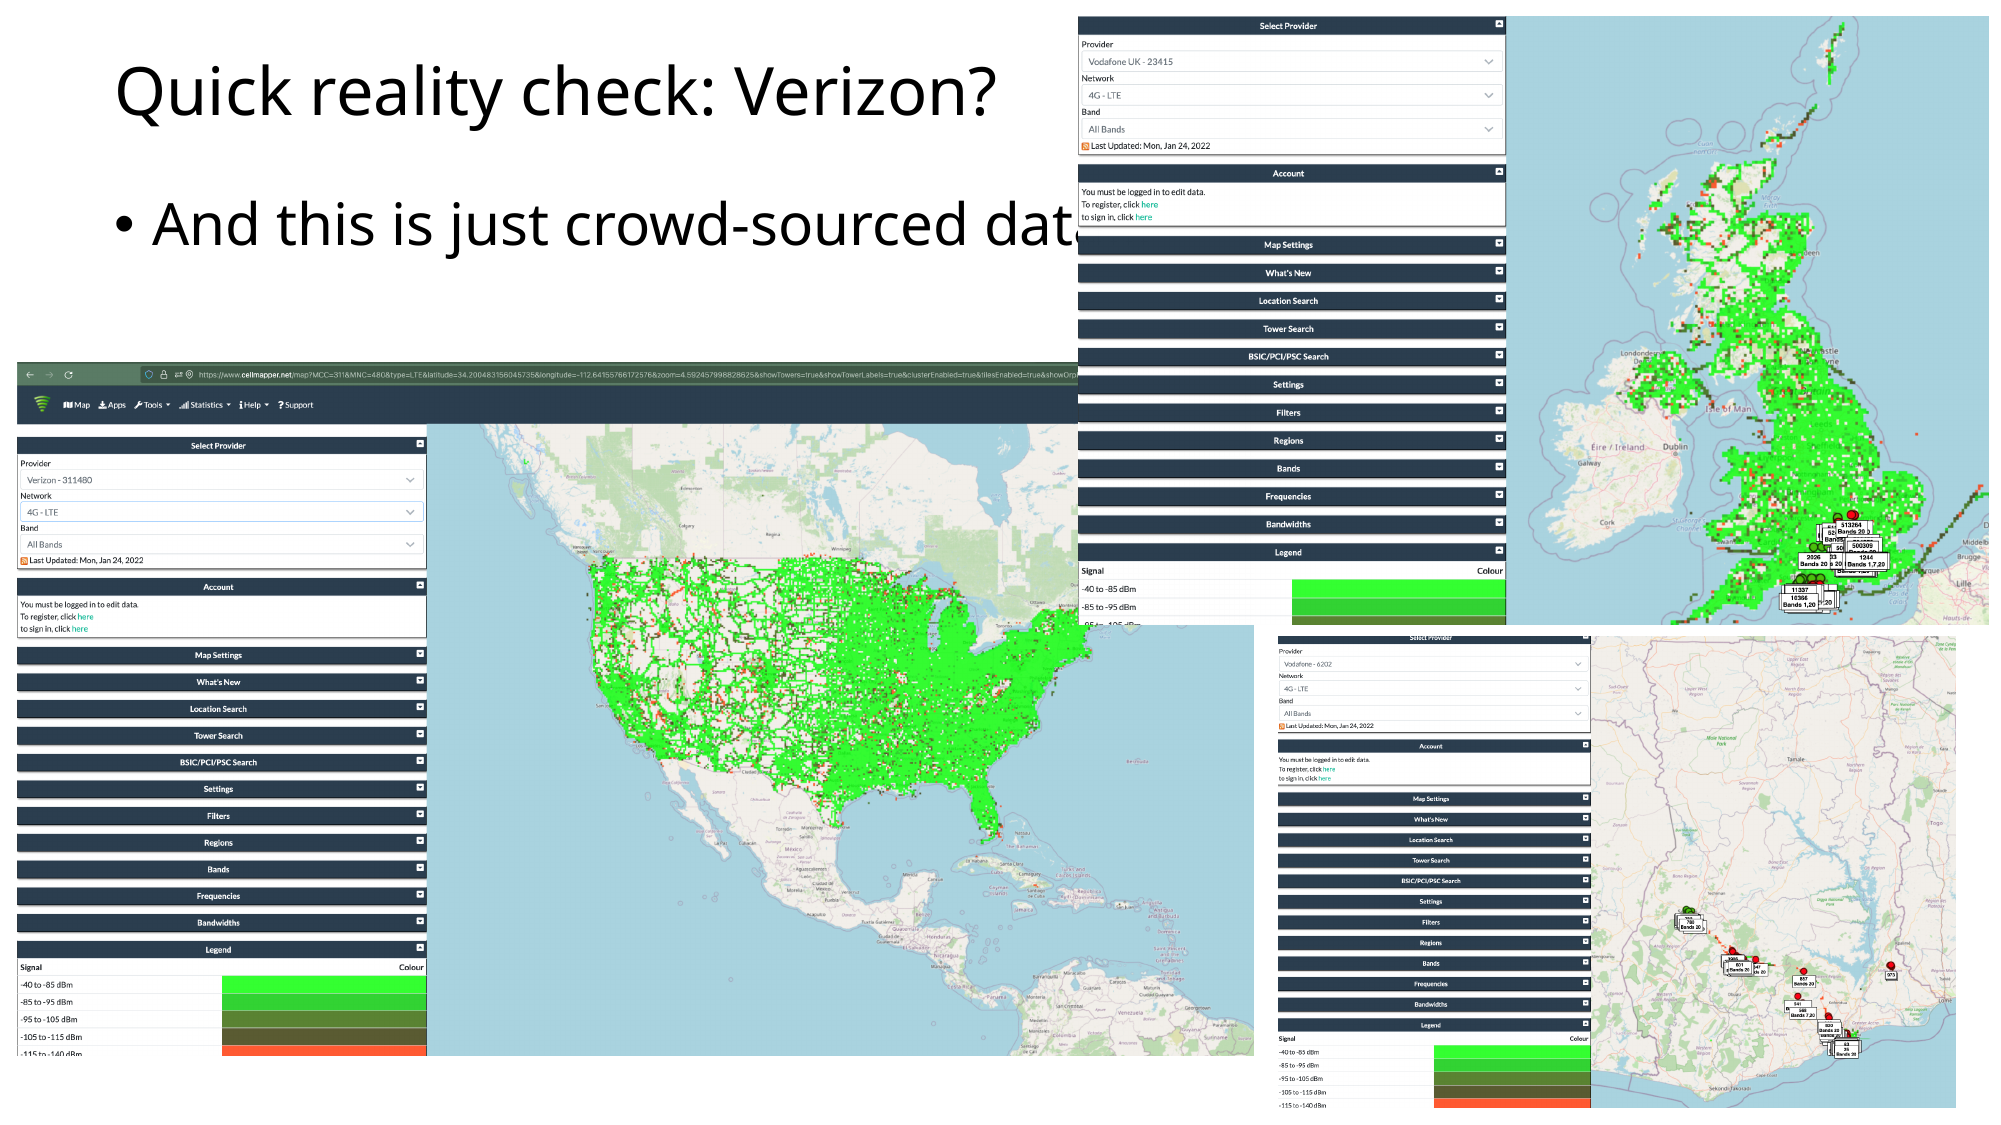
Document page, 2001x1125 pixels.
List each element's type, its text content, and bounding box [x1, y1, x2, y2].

list And this is just crowd-sourced data… [1254, 625, 1900, 1013]
picture [17, 16, 1989, 1056]
title Quick reality check: Verizon? [99, 37, 1078, 150]
picture [1278, 636, 1956, 1108]
list And this is just crowd-sourced data… [99, 187, 1078, 362]
